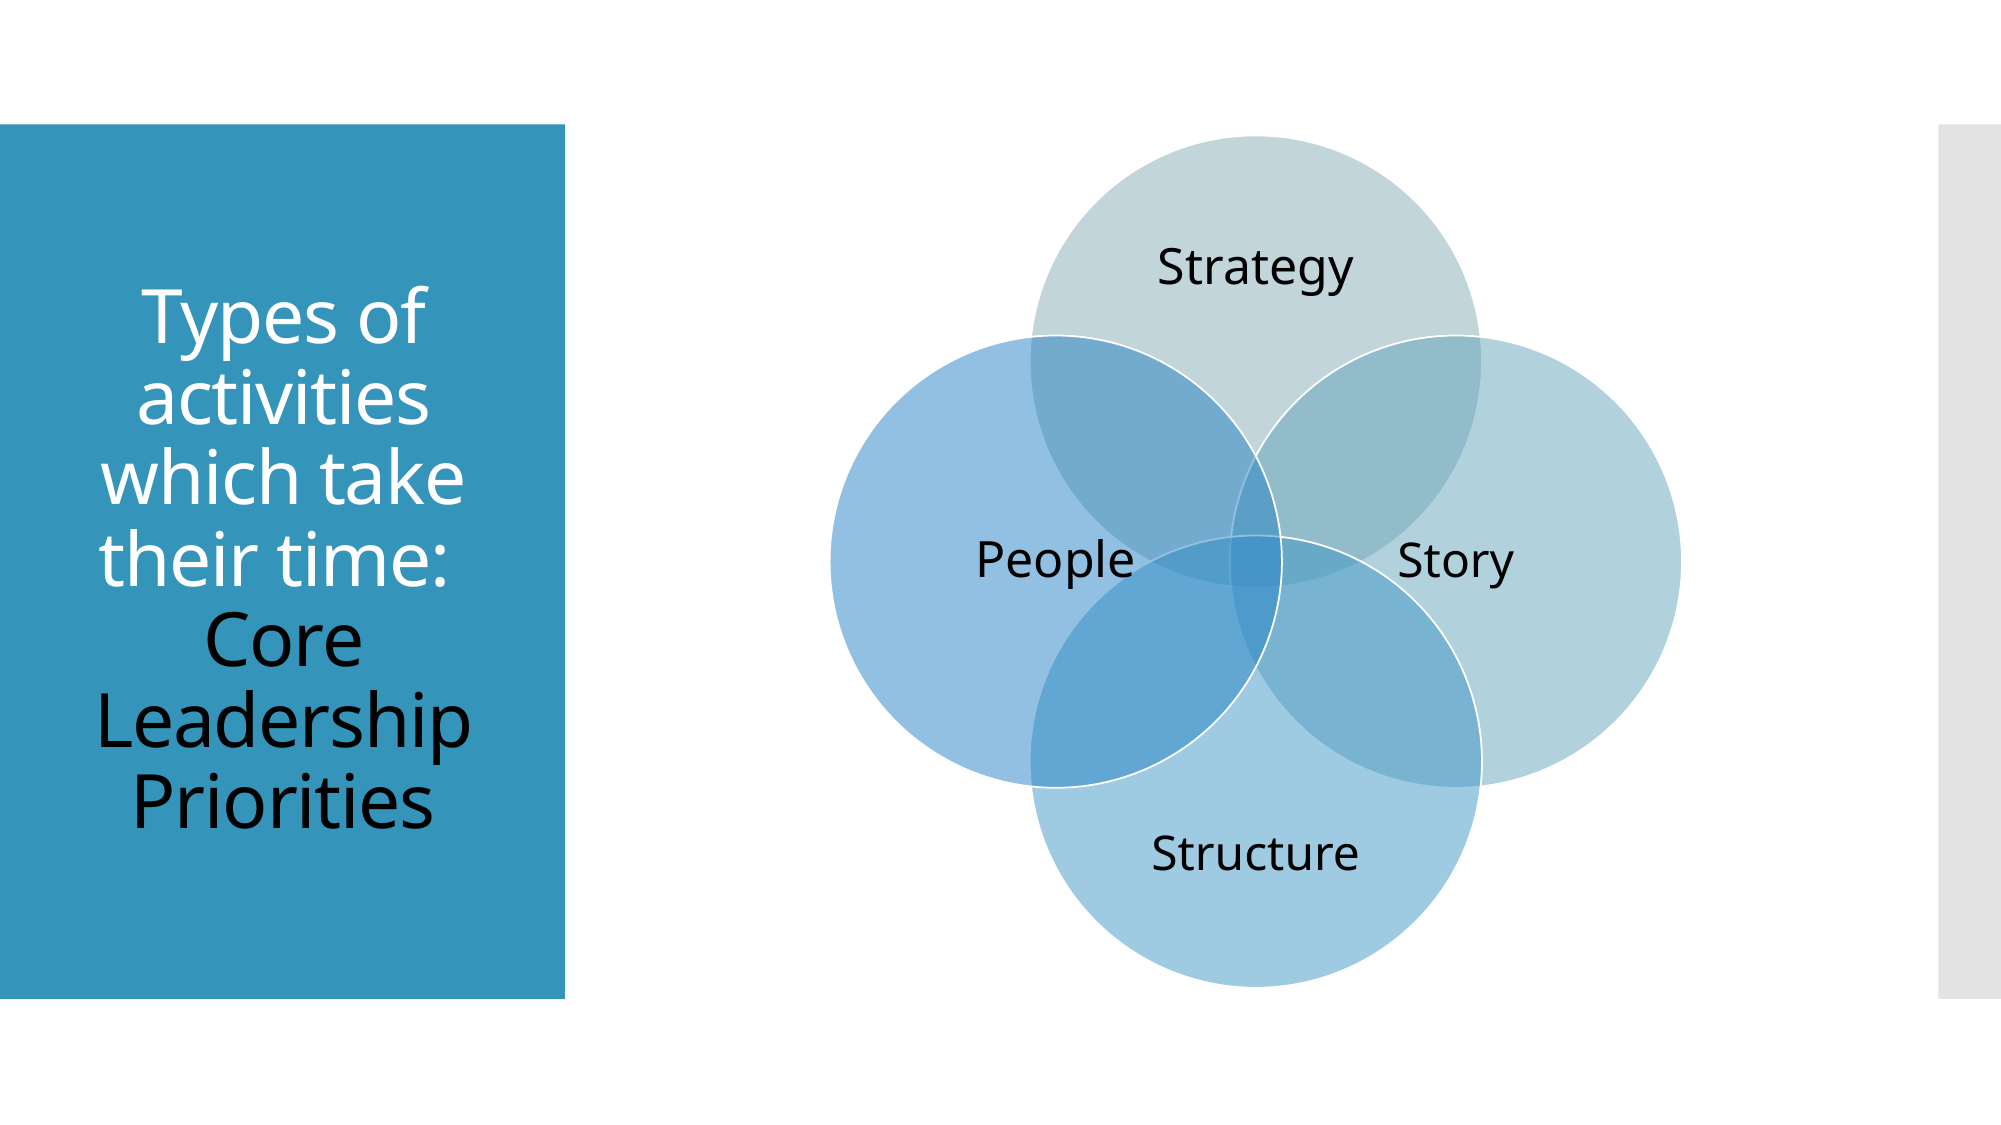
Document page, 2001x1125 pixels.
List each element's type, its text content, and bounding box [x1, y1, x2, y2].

title Types of activities which take their time: Core Leadership Priorities [41, 184, 525, 940]
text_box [567, 126, 1945, 997]
